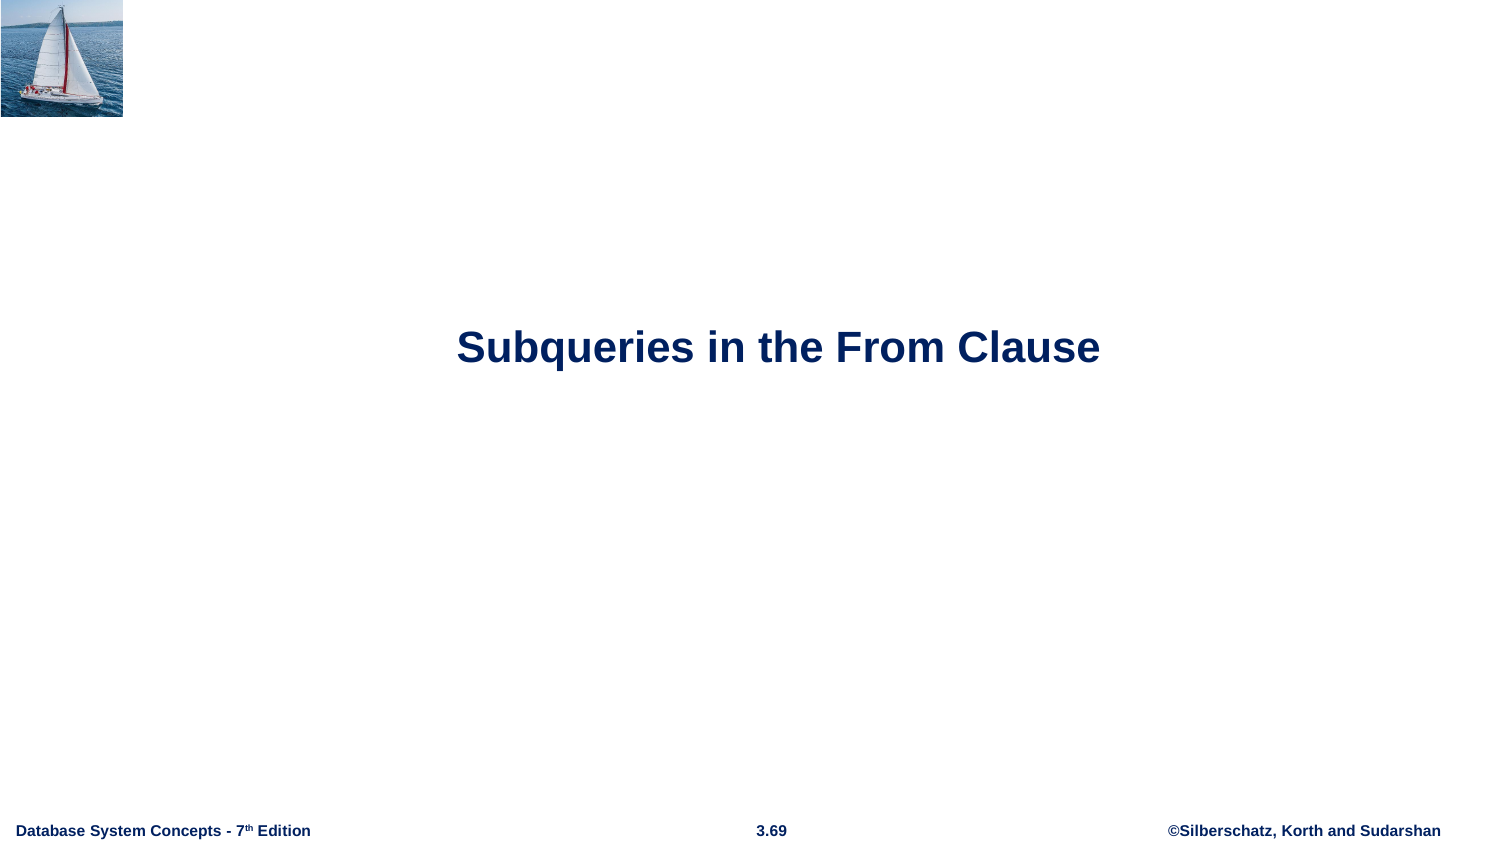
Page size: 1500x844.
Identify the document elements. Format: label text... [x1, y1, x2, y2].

picture [0, 0, 123, 117]
title Subqueries in the From Clause [281, 303, 1277, 380]
